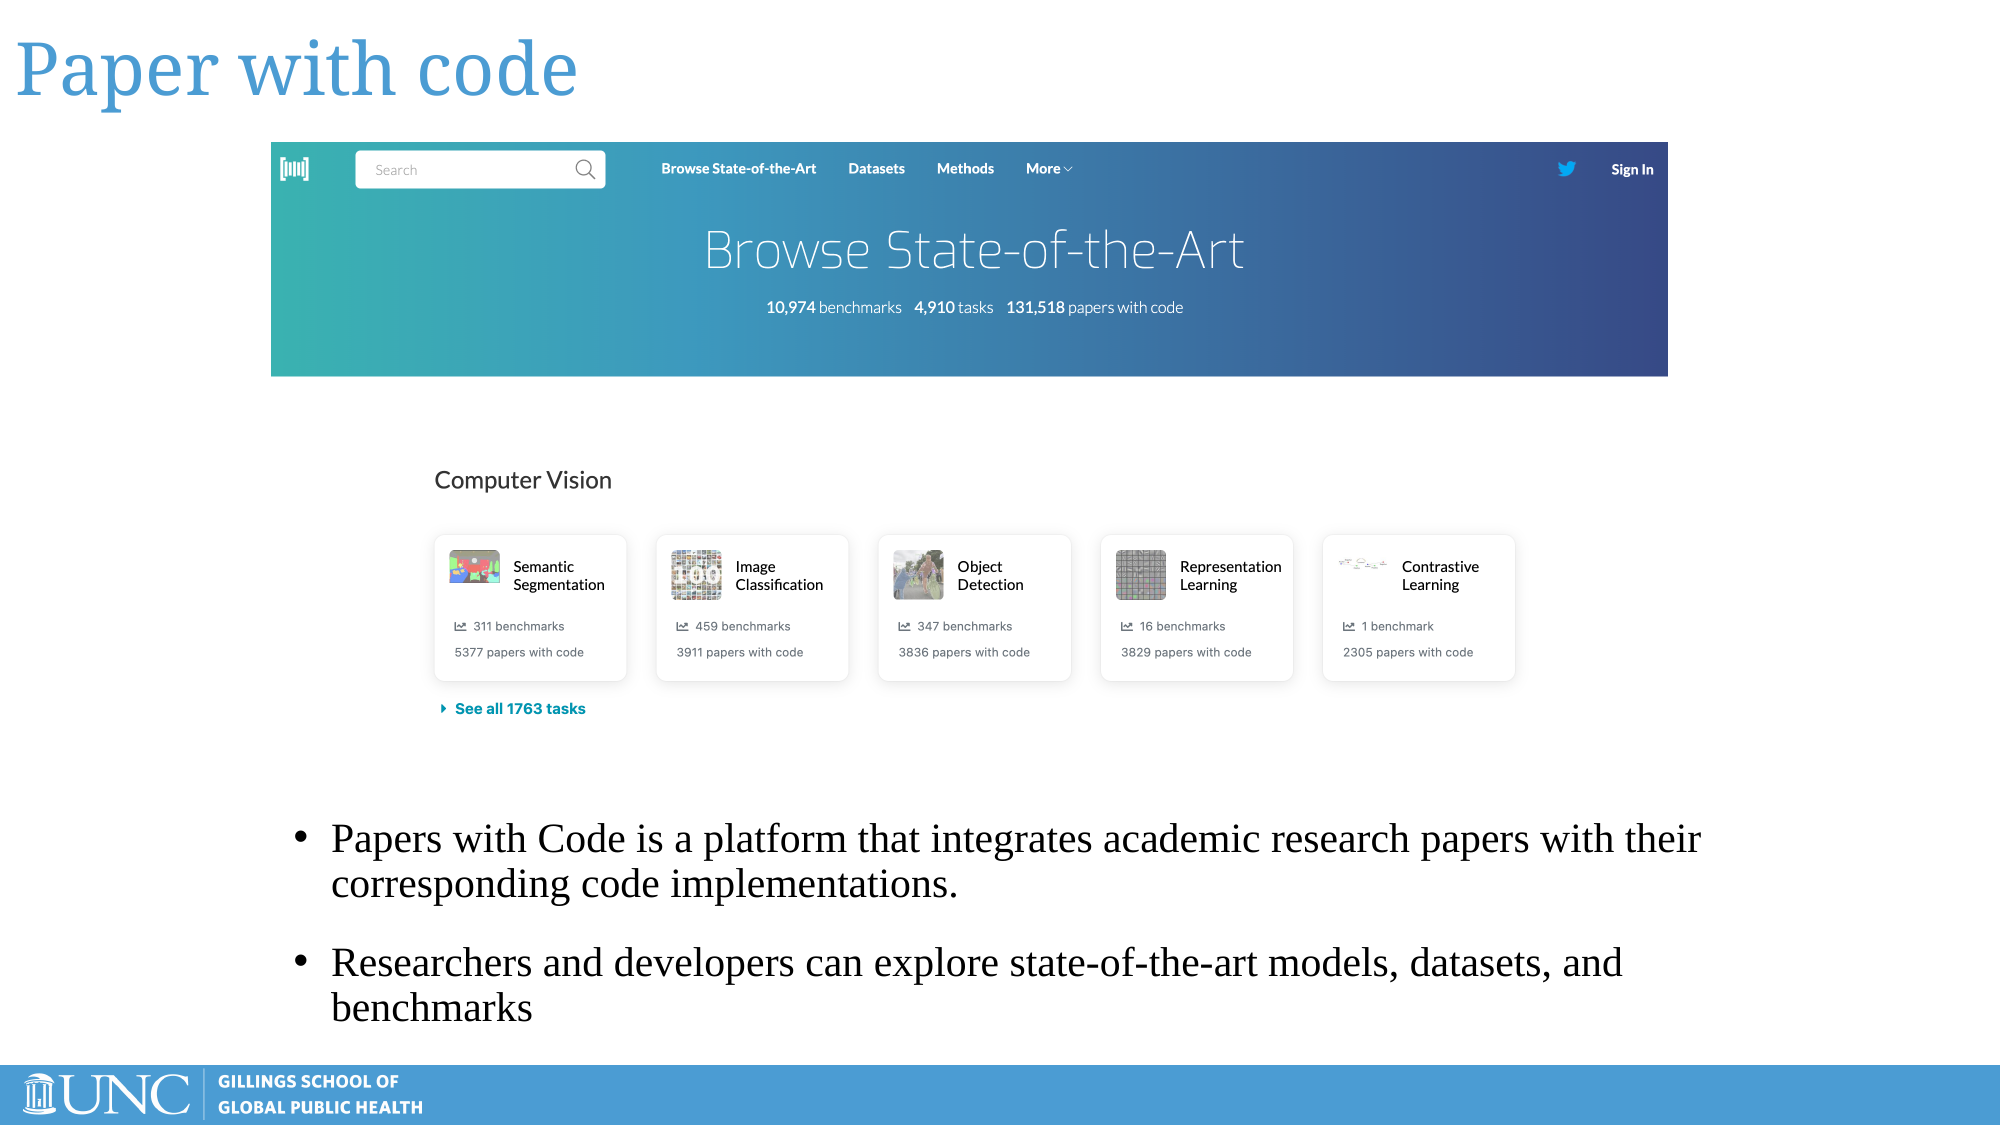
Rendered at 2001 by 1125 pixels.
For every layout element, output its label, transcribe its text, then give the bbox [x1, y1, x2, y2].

text_box Papers with Code is a platform that integrates academic research papers with their corresponding code implementations. Researchers and developers can explore state-of-the-art models, datasets, and benchmarks [278, 809, 1722, 1043]
title Paper with code [0, 0, 658, 143]
picture [271, 142, 1668, 784]
picture [23, 1068, 422, 1120]
